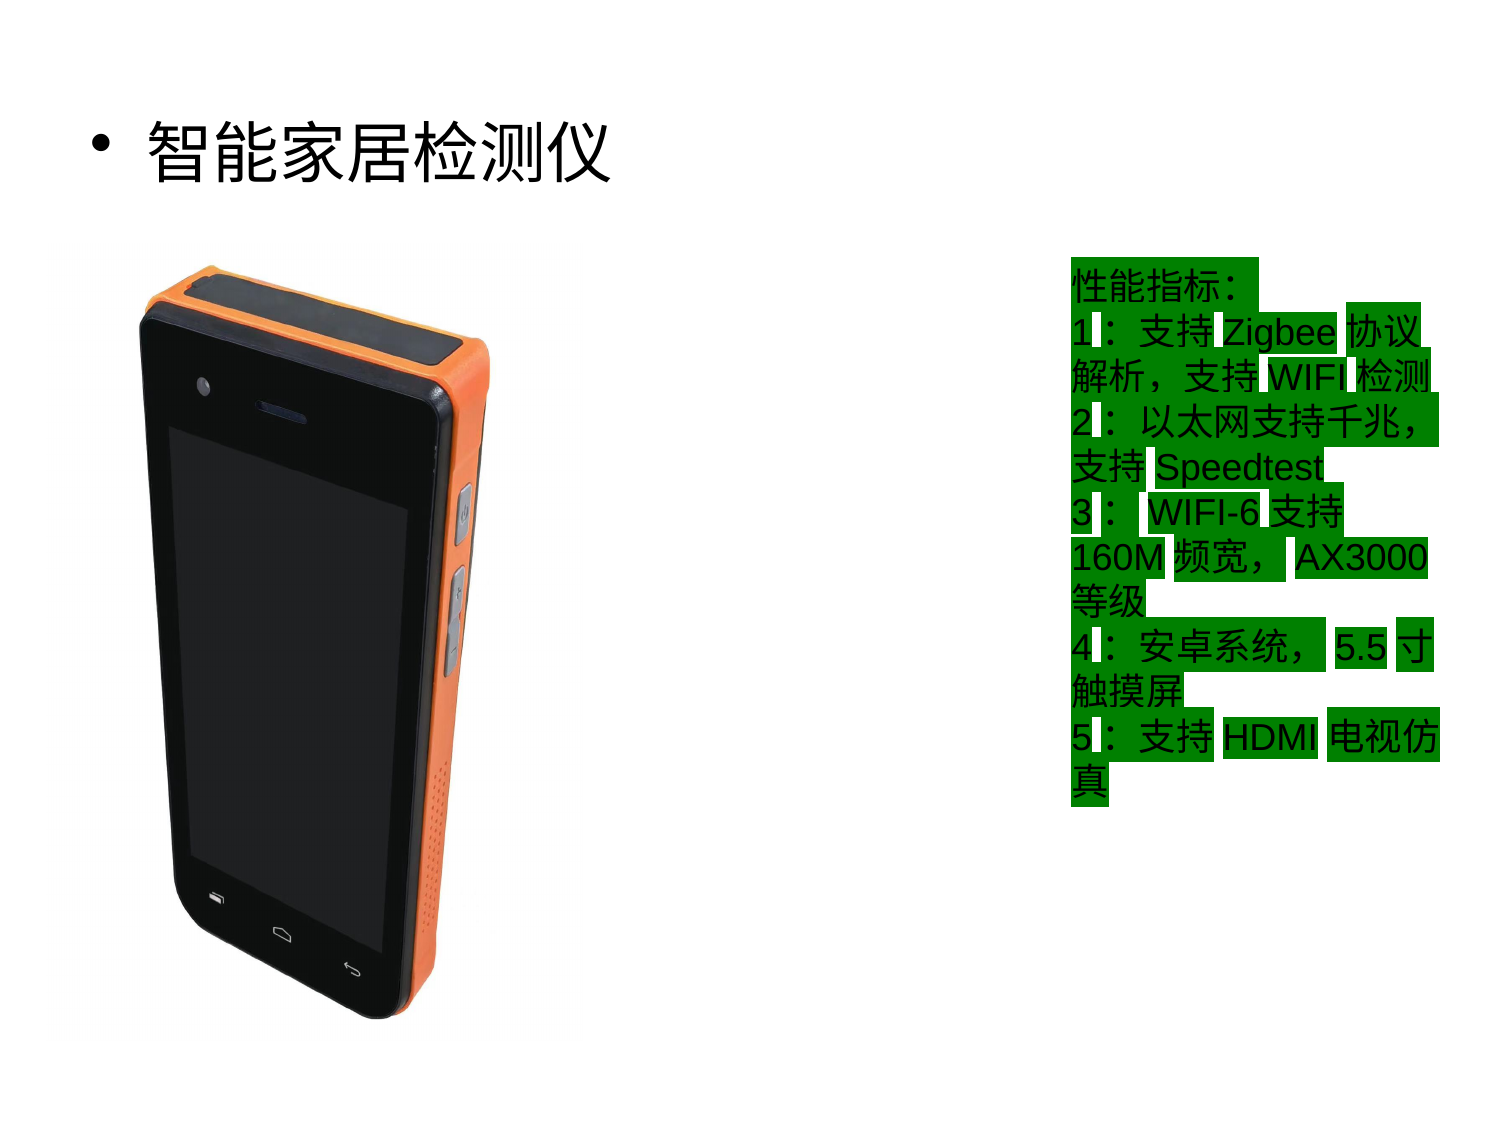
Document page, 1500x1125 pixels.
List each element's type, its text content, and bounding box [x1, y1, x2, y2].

picture [46, 243, 583, 1041]
list 智能家居检测仪 [74, 102, 1426, 1006]
text_box 性能指标： 1：支持Zigbee协议解析，支持WIFI检测 2：以太网支持千兆，支持Speedtest 3：WIFI-6支持160M频宽，AX3000等级 4：安卓系统，5.5寸触摸屏 5：支持HDMI电视仿真 [1056, 256, 1461, 1085]
